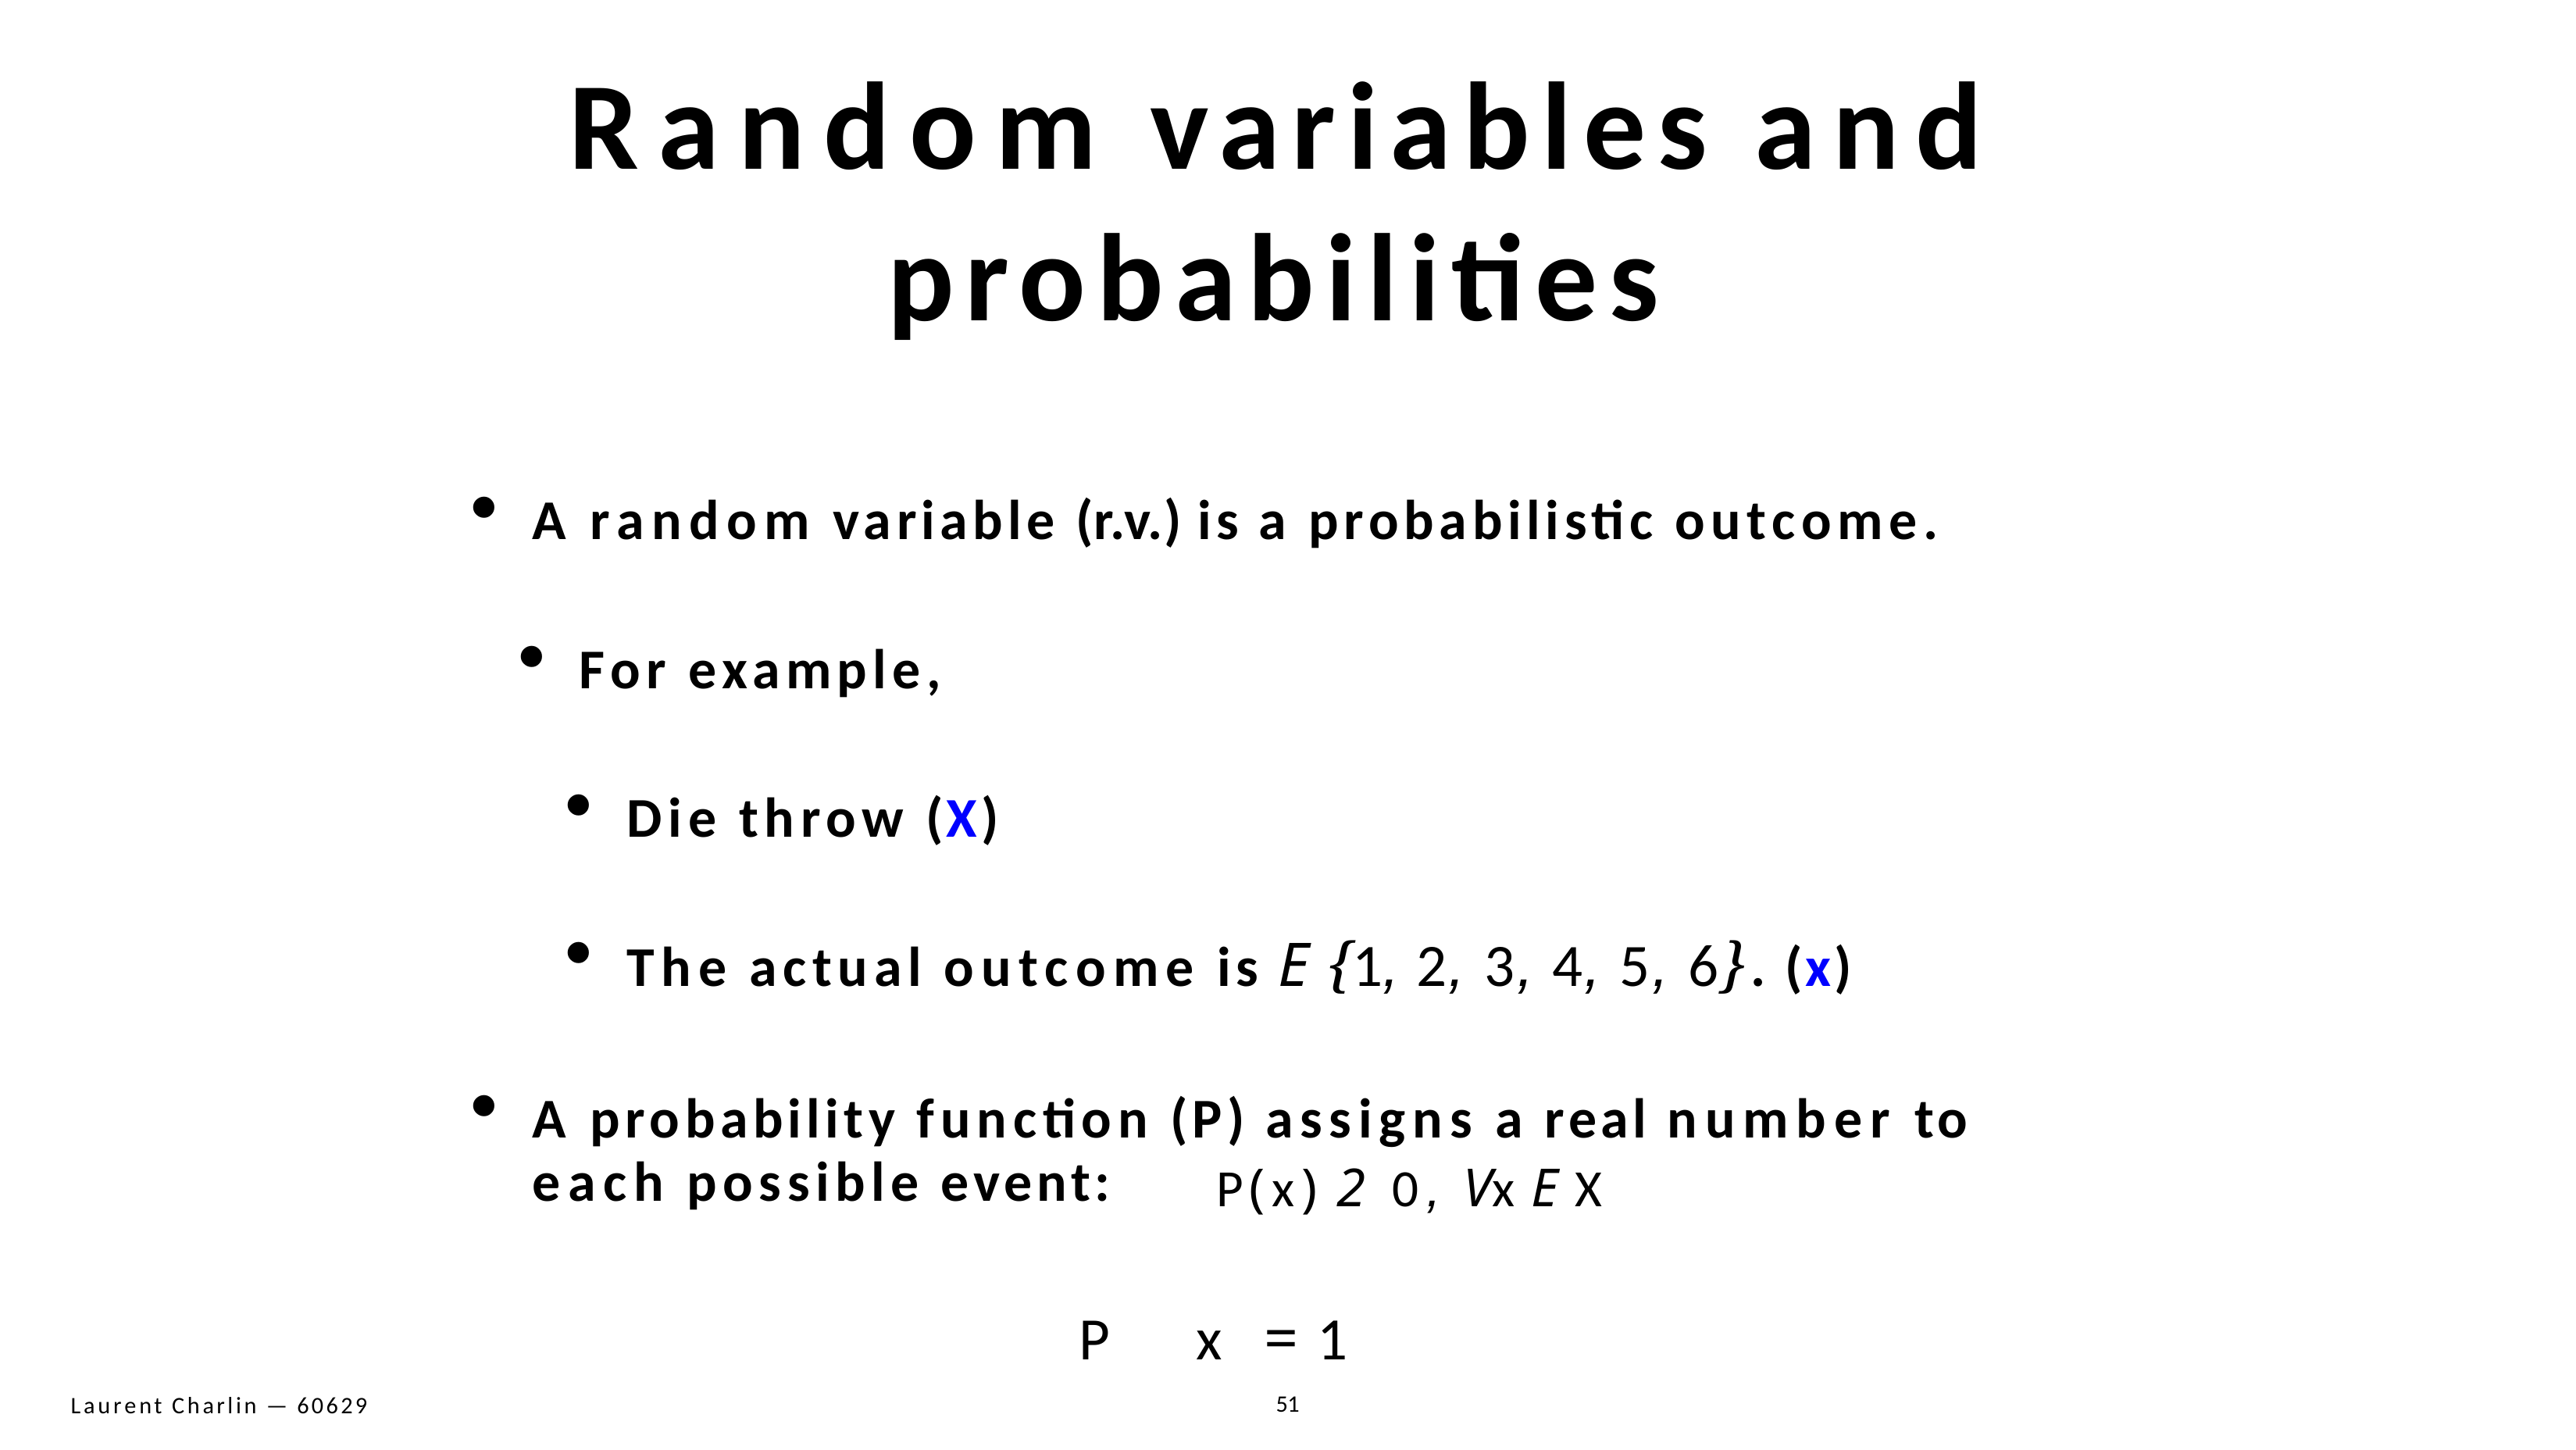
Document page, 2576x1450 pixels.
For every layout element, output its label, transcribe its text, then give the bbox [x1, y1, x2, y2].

text_box A random variable (r.v.) is a probabilistic outcome. For example, Die throw (X) The actual outcome is E {1, 2, 3, 4, 5, 6}. (x) A probability function (P) assigns a real number to each possible event: P(x) 2 0, Vx E X P x = 1 [464, 442, 1996, 1378]
title Random variables and probabilities [567, 41, 2009, 346]
slide_number 51 [1266, 1387, 1311, 1450]
footer Laurent Charlin — 60629 [69, 1388, 375, 1450]
